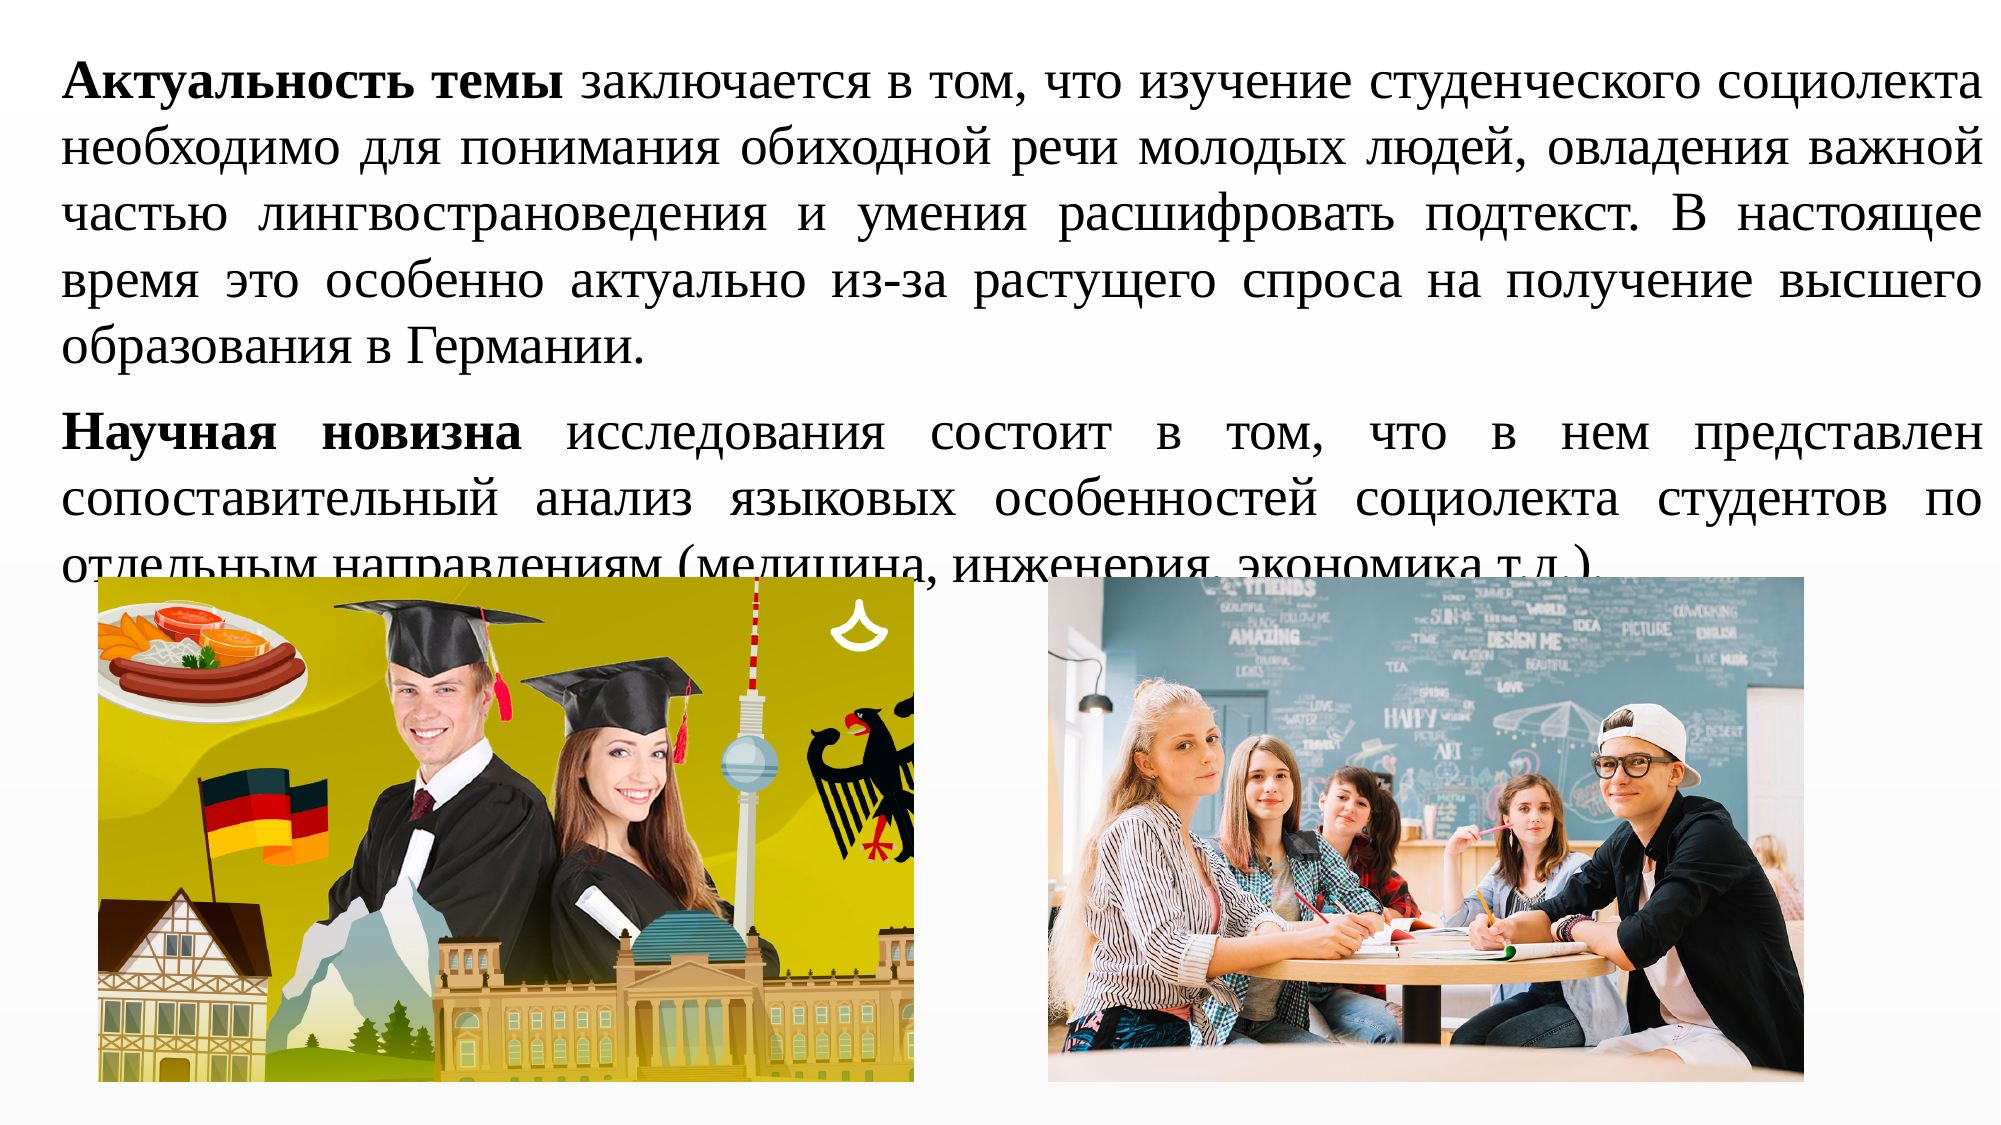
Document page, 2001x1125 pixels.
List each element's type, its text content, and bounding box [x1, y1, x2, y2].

picture [98, 577, 914, 1082]
picture [1048, 577, 1804, 1082]
subtitle Актуальность темы заключается в том, что изучение студенческого социолекта необходимо для понимания обиходной речи молодых людей, овладения важной частью лингвострановедения и умения расшифровать подтекст. В настоящее время это особенно актуально из-за растущего спроса на получение высшего образования в Германии. Научная новизна исследования состоит в том, что в нем представлен сопоставительный анализ языковых особенностей социолекта студентов по отдельным направлениям (медицина, инженерия, экономика т.д.). [46, 35, 2000, 606]
